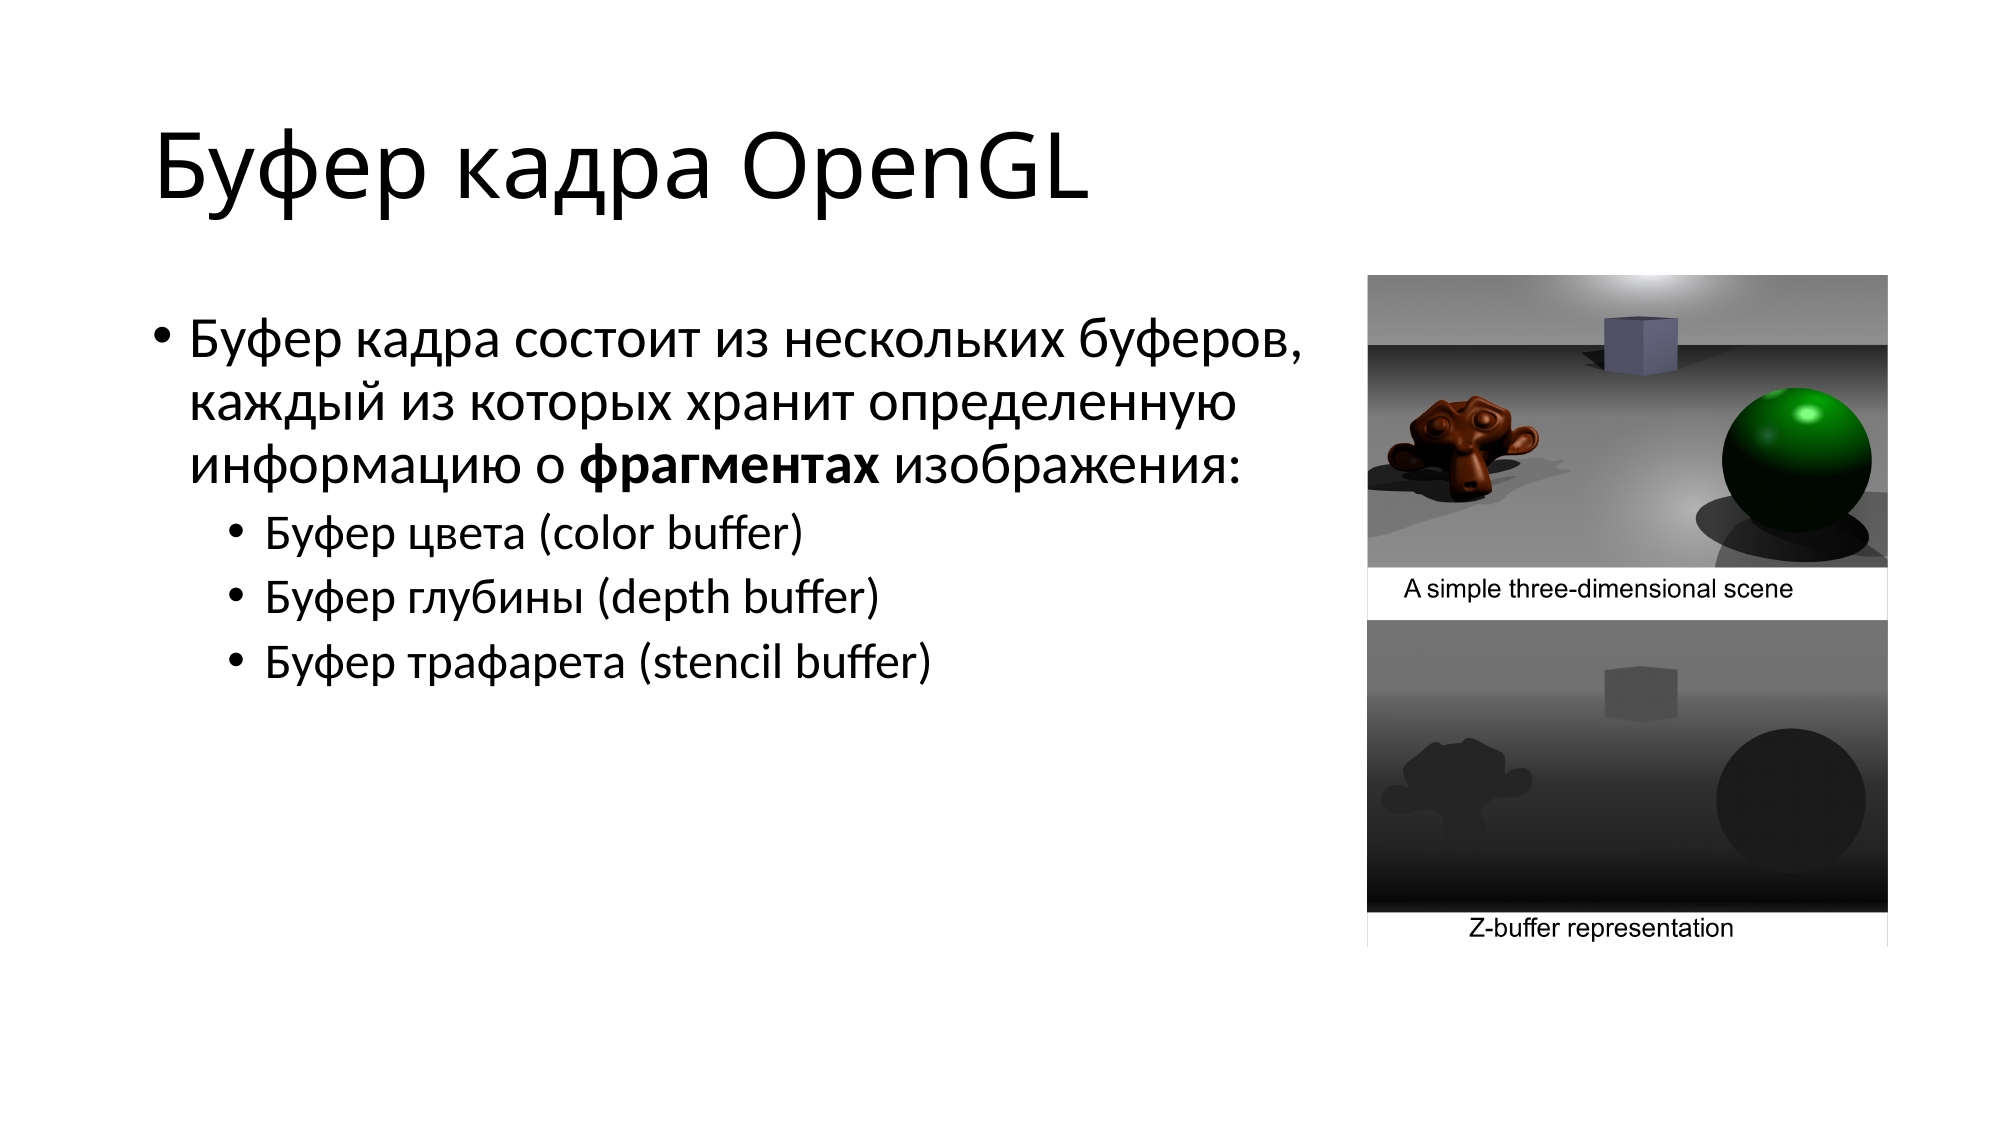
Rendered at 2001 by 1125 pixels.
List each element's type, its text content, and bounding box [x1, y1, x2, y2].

title Буфер кадра OpenGL [137, 59, 1863, 278]
list Буфер кадра состоит из нескольких буферов, каждый из которых хранит определенную информацию о фрагментах изображения: Буфер цвета (color buffer) Буфер глубины (depth buffer) Буфер трафарета (stencil buffer) [137, 299, 1331, 1014]
picture [1367, 275, 1888, 947]
